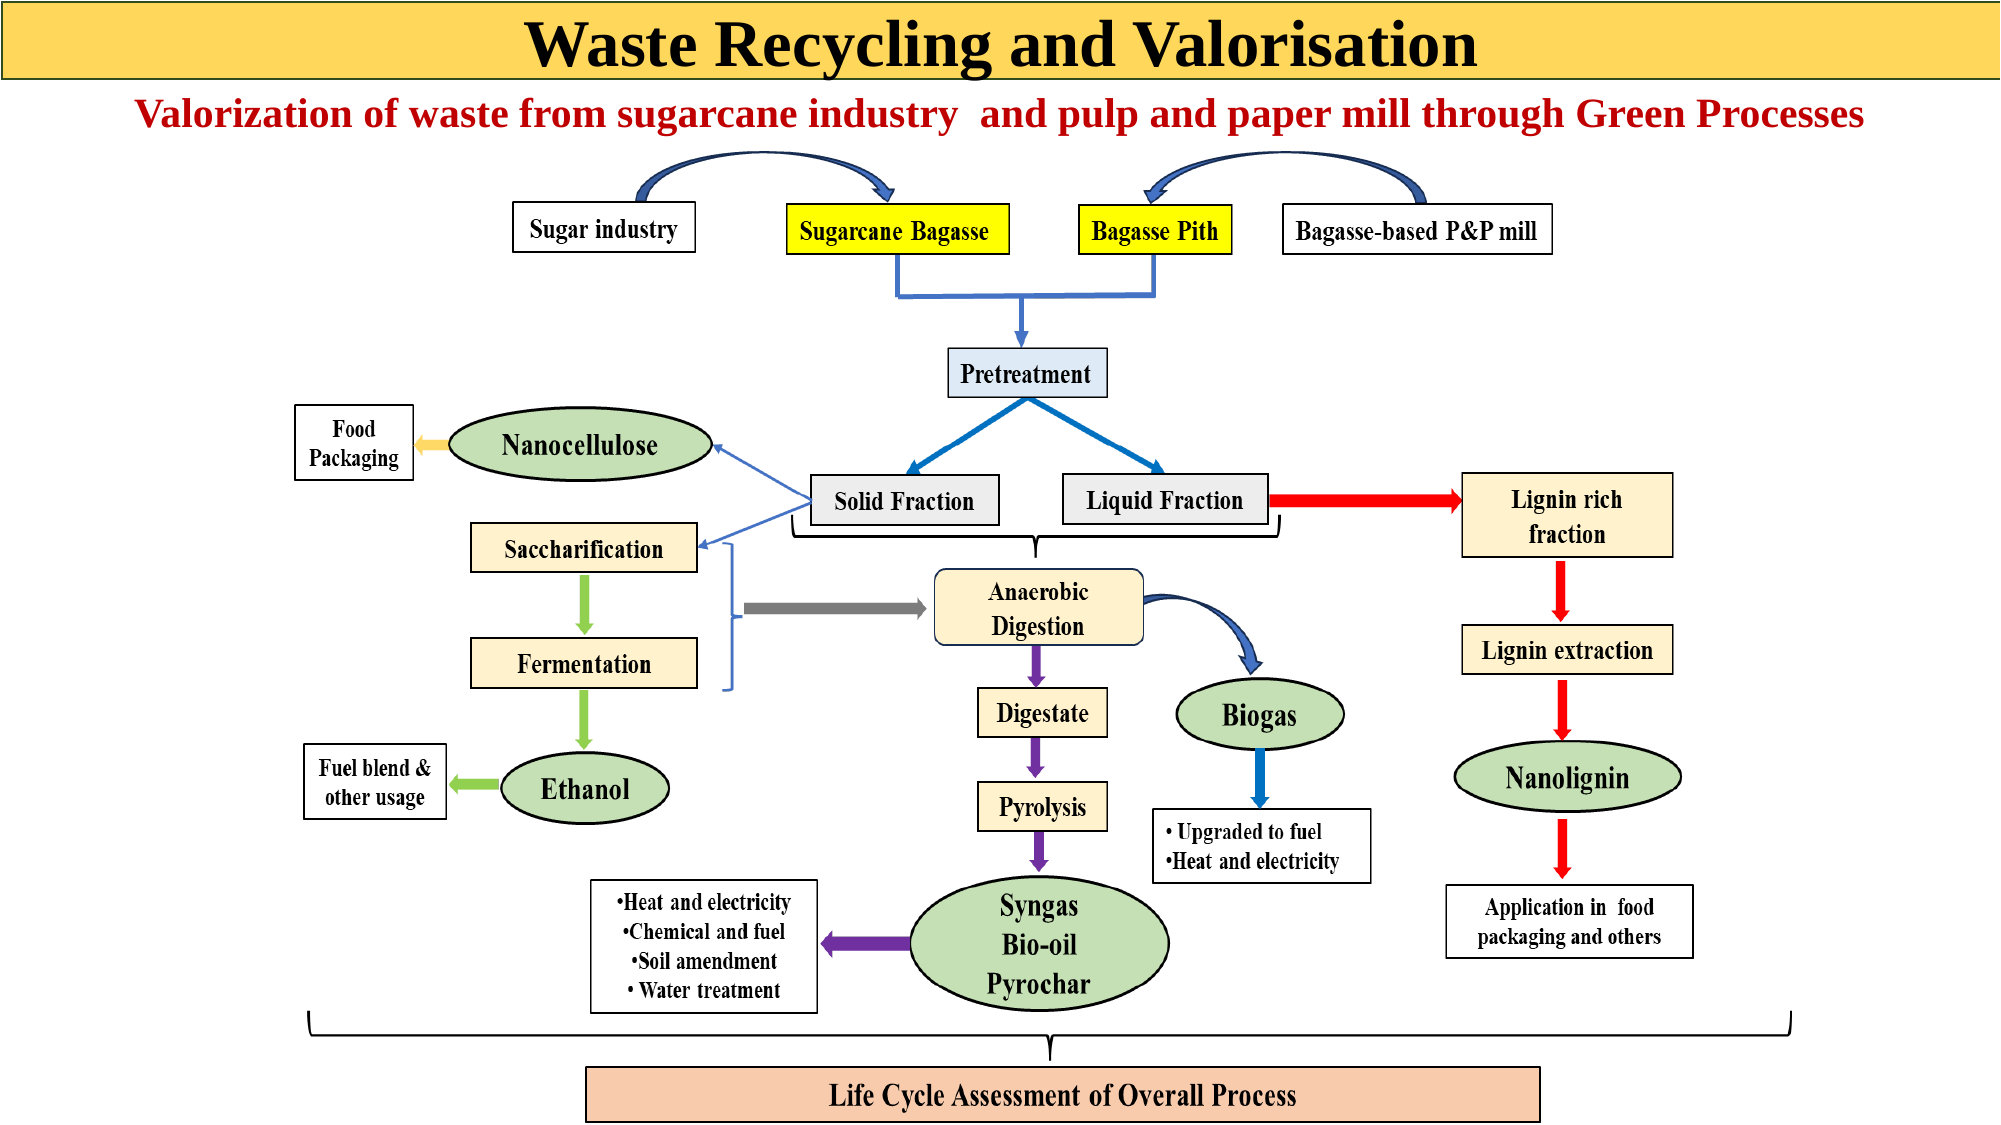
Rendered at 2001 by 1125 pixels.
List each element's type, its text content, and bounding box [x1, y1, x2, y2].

picture [294, 151, 1792, 1125]
text_box Valorization of waste from sugarcane industry and pulp and paper mill through Green Processes [0, 78, 2000, 144]
text_box Waste Recycling and Valorisation [1, 1, 2000, 80]
